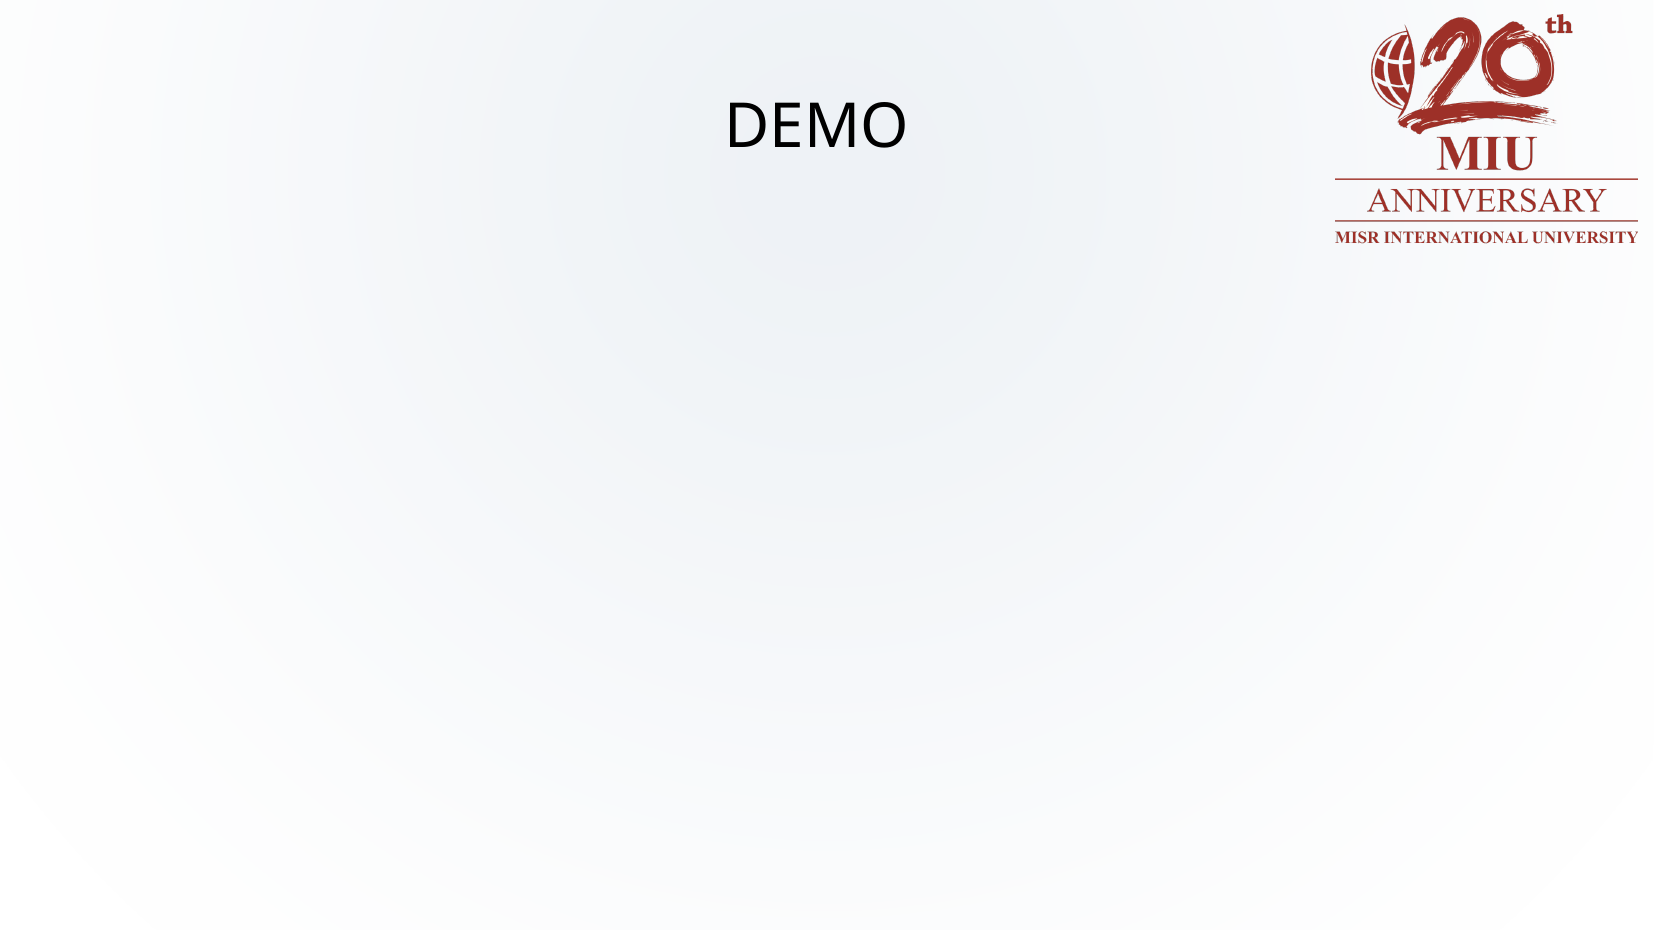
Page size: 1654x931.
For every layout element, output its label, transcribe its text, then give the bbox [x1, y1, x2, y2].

text_box Demo [709, 29, 930, 225]
picture [0, 0, 1654, 930]
